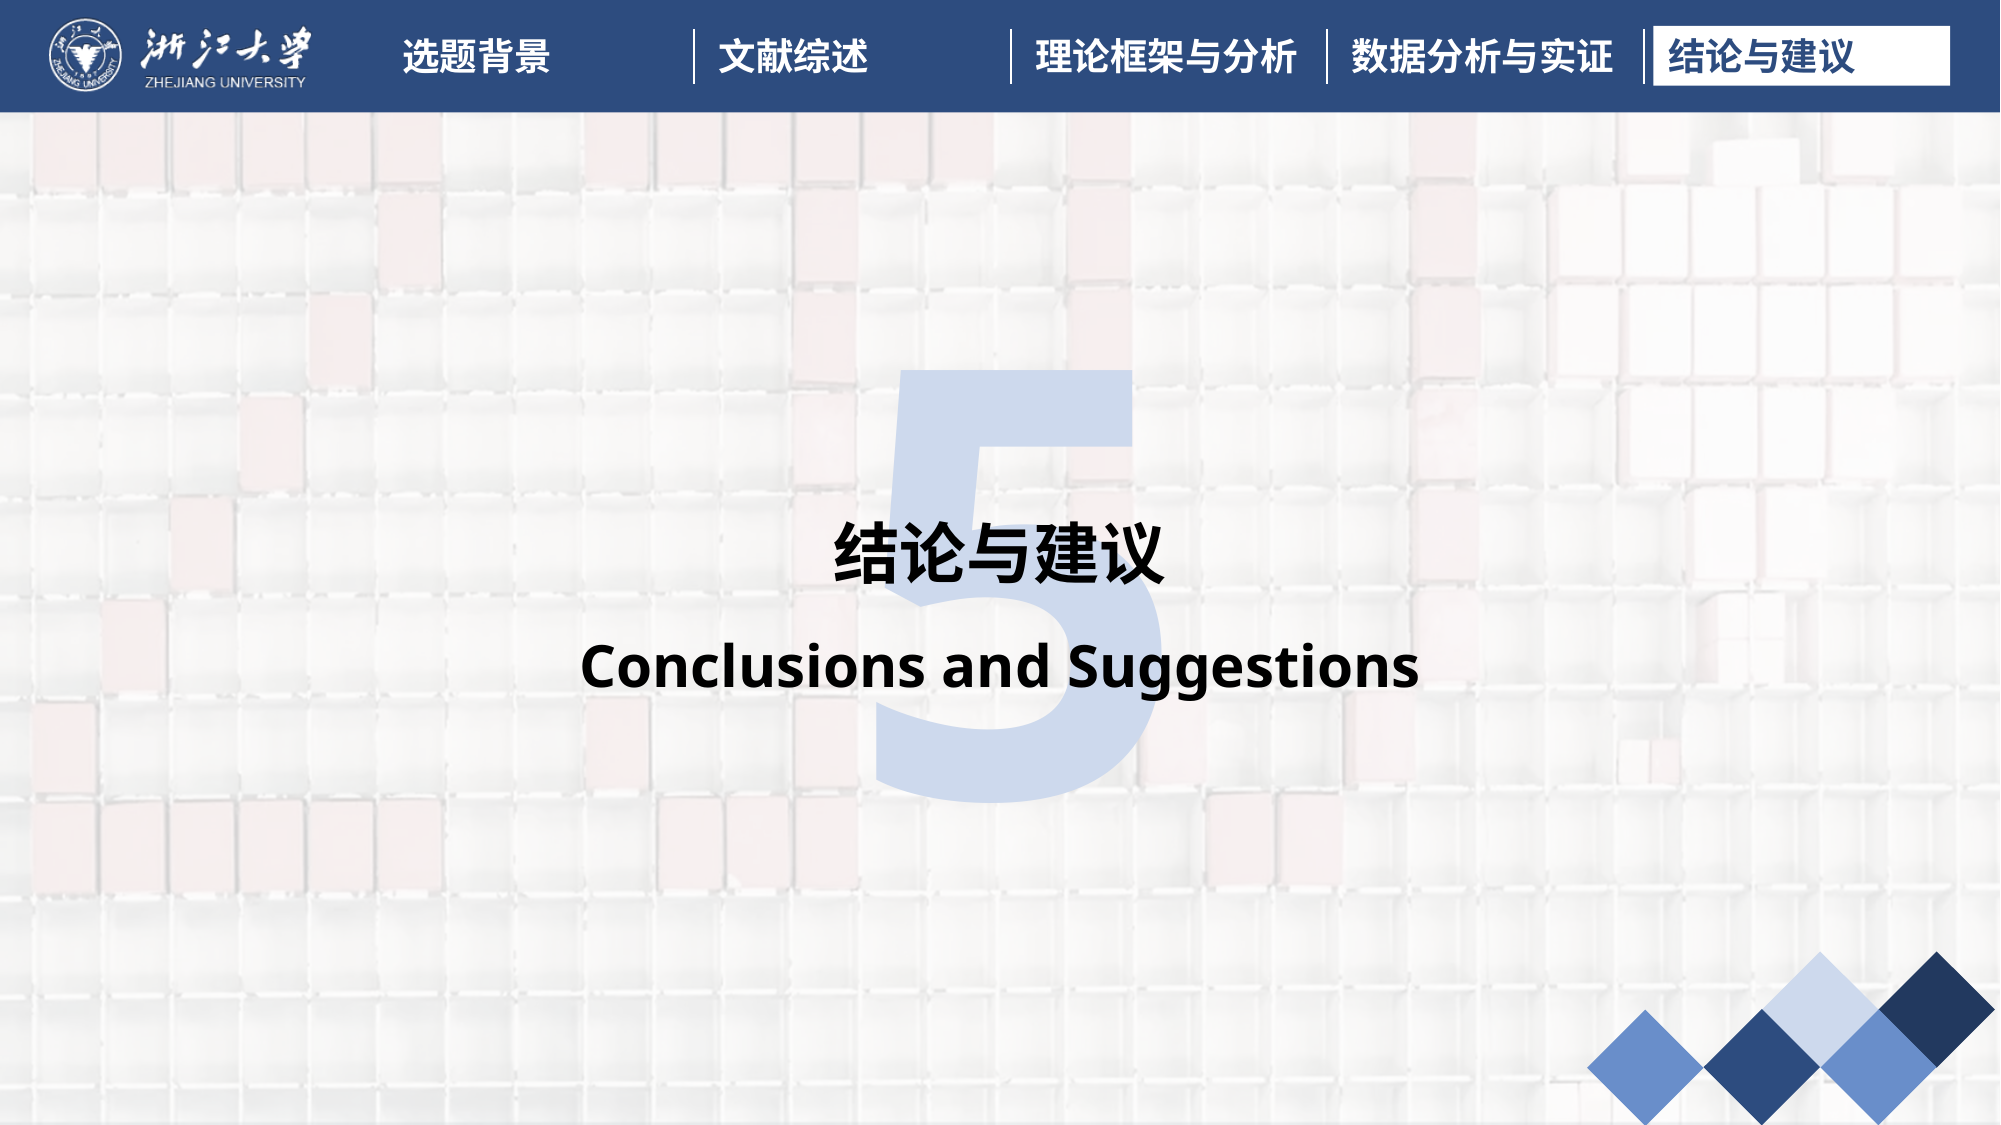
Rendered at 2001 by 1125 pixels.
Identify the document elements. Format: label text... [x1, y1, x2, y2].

text_box 结论与建议 [1653, 25, 1951, 86]
text_box [0, 0, 2000, 113]
text_box 文献综述 [703, 25, 1001, 86]
text_box 数据分析与实证 [1336, 25, 1634, 86]
text_box 理论框架与分析 [1020, 25, 1318, 86]
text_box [1604, 968, 1978, 1109]
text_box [461, 192, 1538, 933]
text_box 选题背景 [387, 25, 685, 86]
picture [49, 16, 323, 96]
